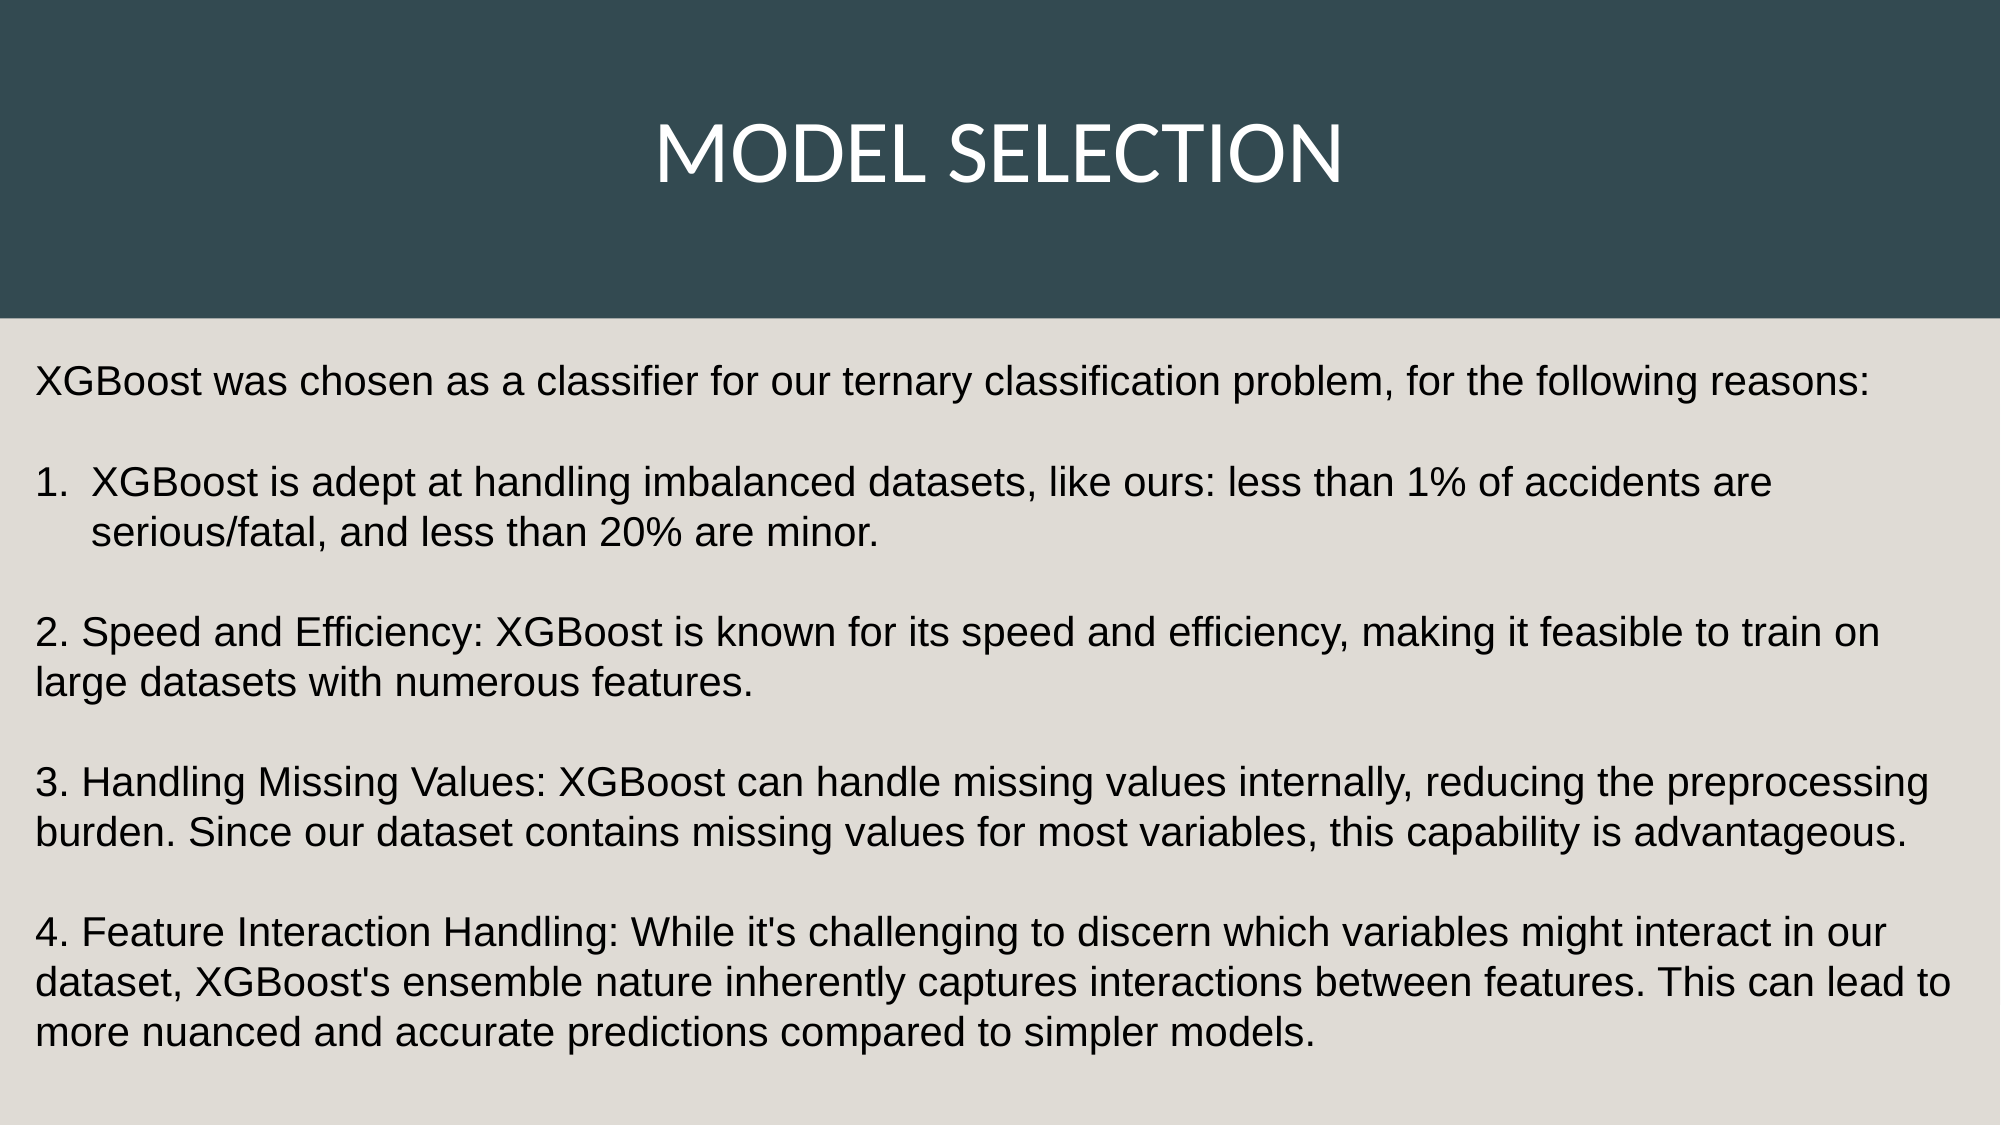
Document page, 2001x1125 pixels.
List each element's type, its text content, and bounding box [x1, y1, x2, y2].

text_box [0, 319, 2000, 1125]
title Model selection [0, 0, 2000, 319]
text_box XGBoost was chosen as a classifier for our ternary classification problem, for the following reasons: XGBoost is adept at handling imbalanced datasets, like ours: less than 1% of accidents are serious/fatal, and less than 20% are minor. 2. Speed and Efficiency: XGBoost is known for its speed and efficiency, making it feasible to train on large datasets with numerous features. 3. Handling Missing Values: XGBoost can handle missing values internally, reducing the preprocessing burden. Since our dataset contains missing values for most variables, this capability is advantageous. 4. Feature Interaction Handling: While it's challenging to discern which variables might interact in our dataset, XGBoost's ensemble nature inherently captures interactions between features. This can lead to more nuanced and accurate predictions compared to simpler models. [20, 346, 1980, 1112]
